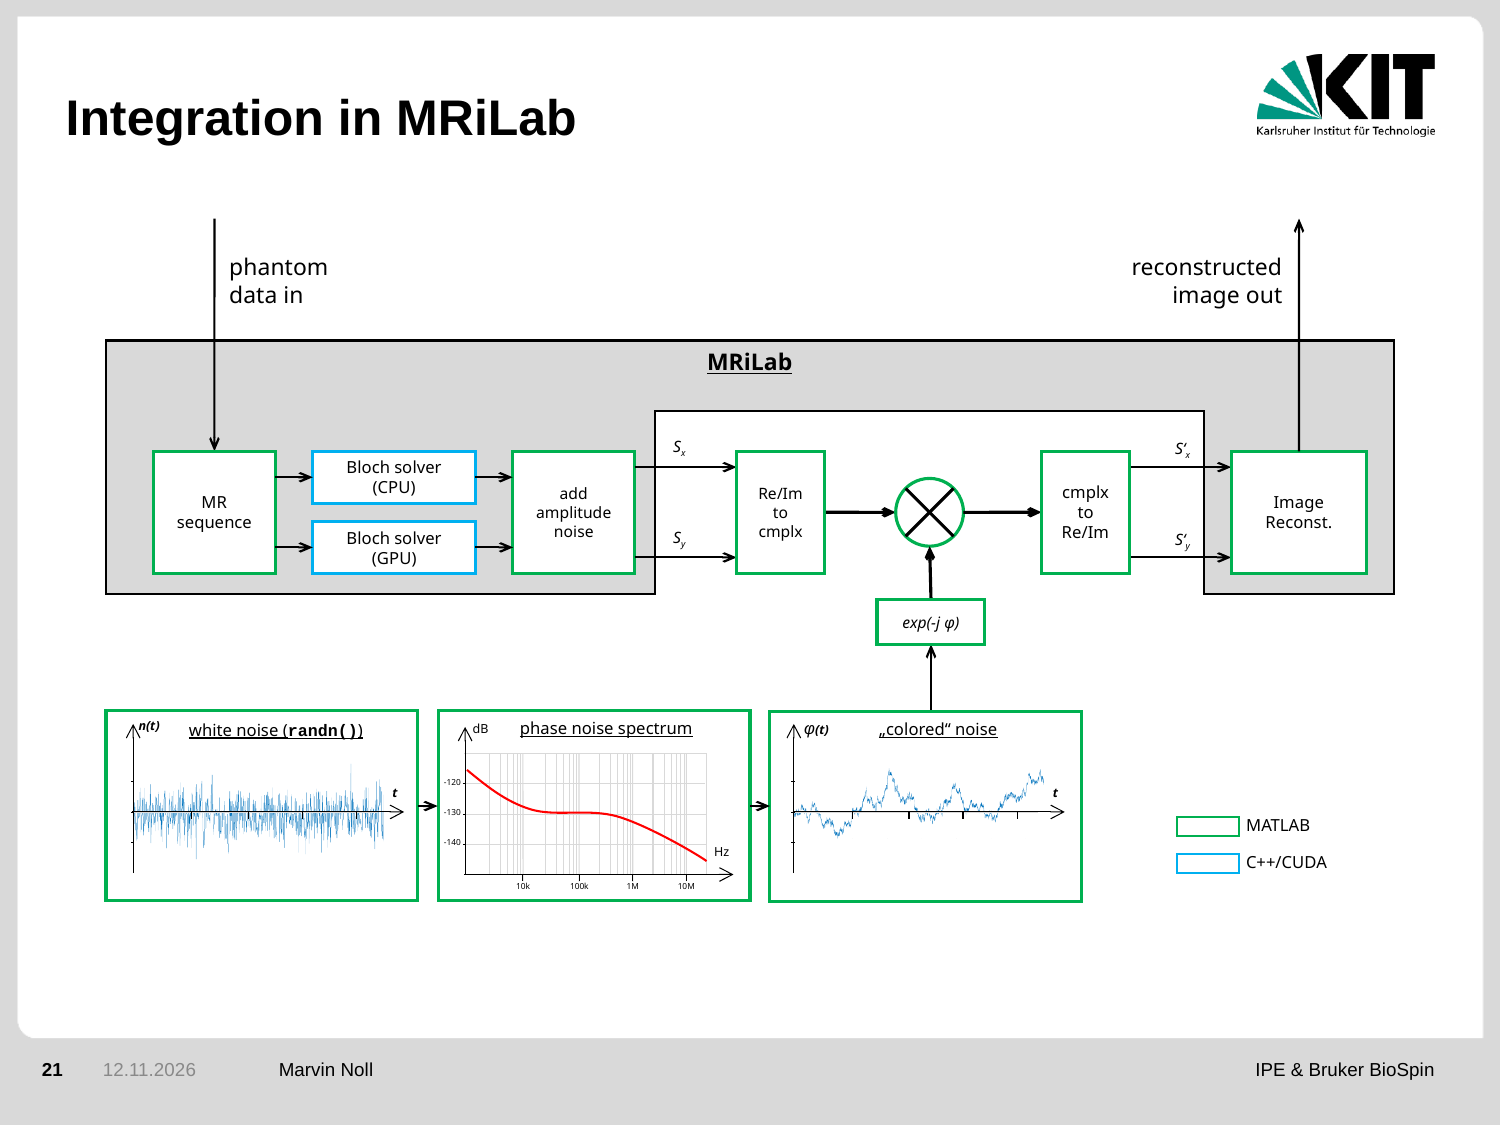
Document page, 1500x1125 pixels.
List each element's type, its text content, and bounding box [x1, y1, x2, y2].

picture [0, 0, 1500, 1125]
slide_number 21 [41, 1057, 96, 1106]
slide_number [102, 1057, 272, 1118]
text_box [105, 218, 1394, 903]
title Integration in MRiLab [65, 64, 1192, 147]
